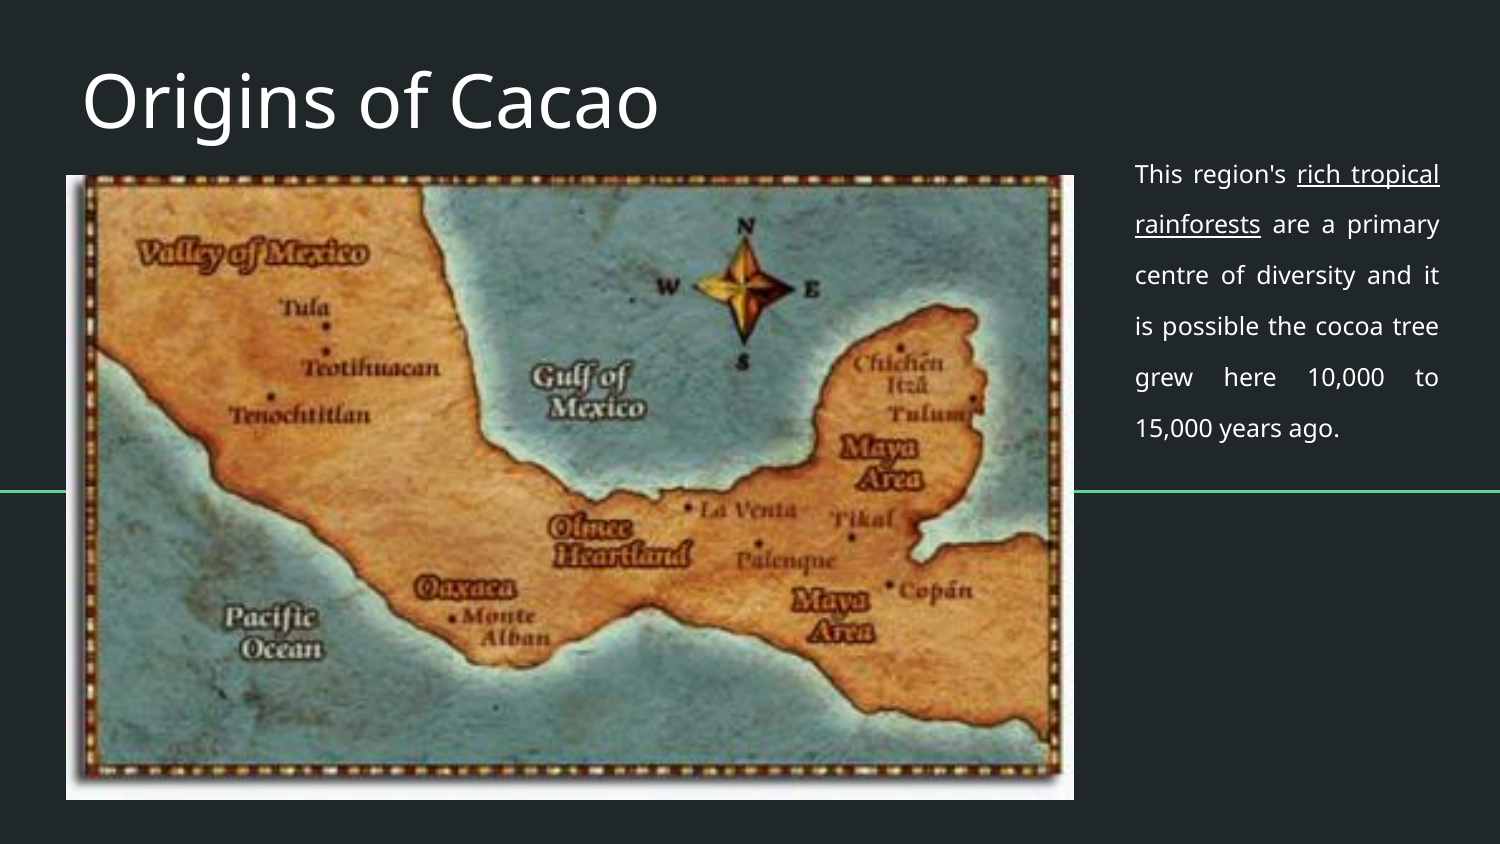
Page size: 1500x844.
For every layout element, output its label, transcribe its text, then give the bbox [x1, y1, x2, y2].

picture [66, 175, 1074, 800]
title Origins of Cacao [66, 31, 1400, 159]
text_box This region's rich tropical rainforests are a primary centre of diversity and it is possible the cocoa tree grew here 10,000 to 15,000 years ago. [1119, 122, 1455, 513]
